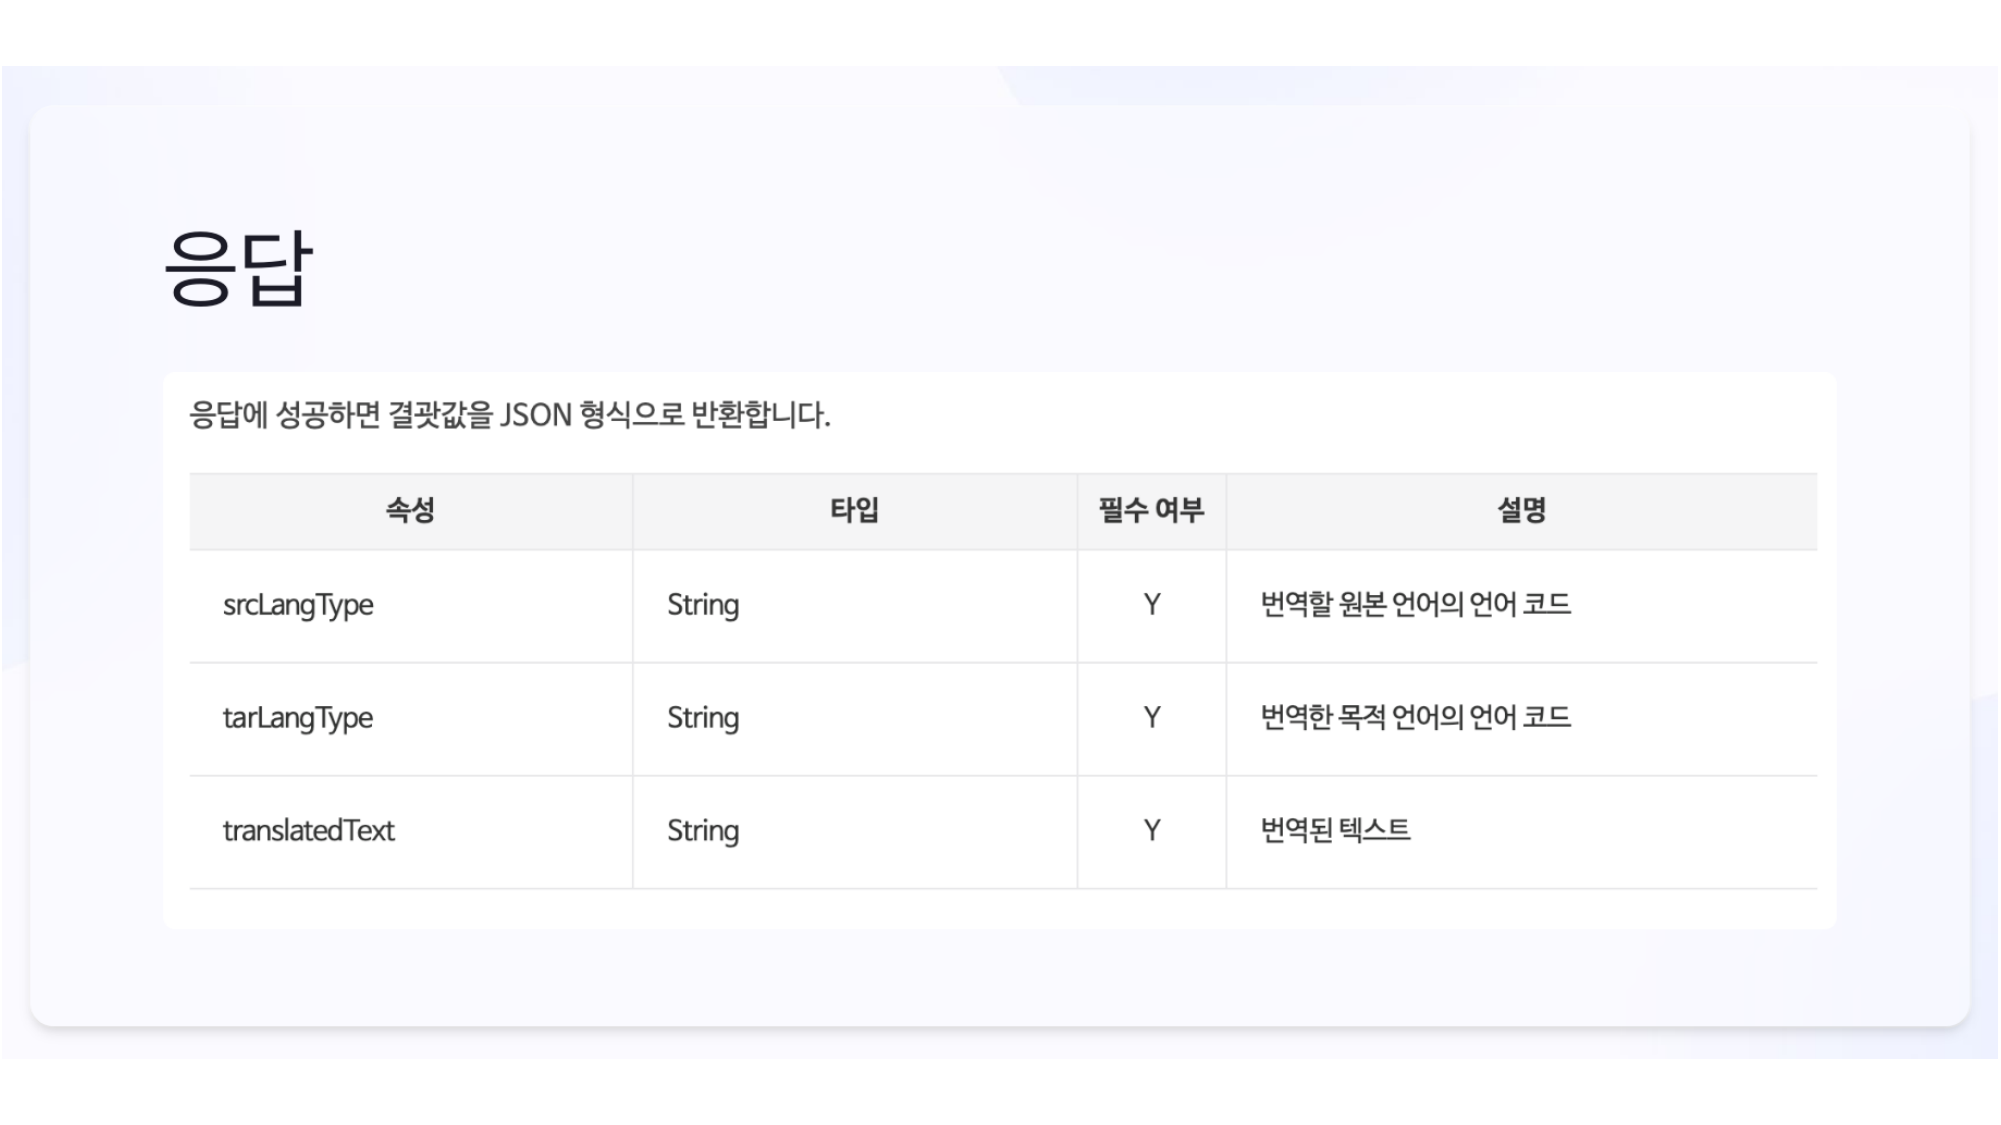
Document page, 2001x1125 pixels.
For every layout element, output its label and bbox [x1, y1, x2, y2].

picture [2, 66, 1998, 1059]
